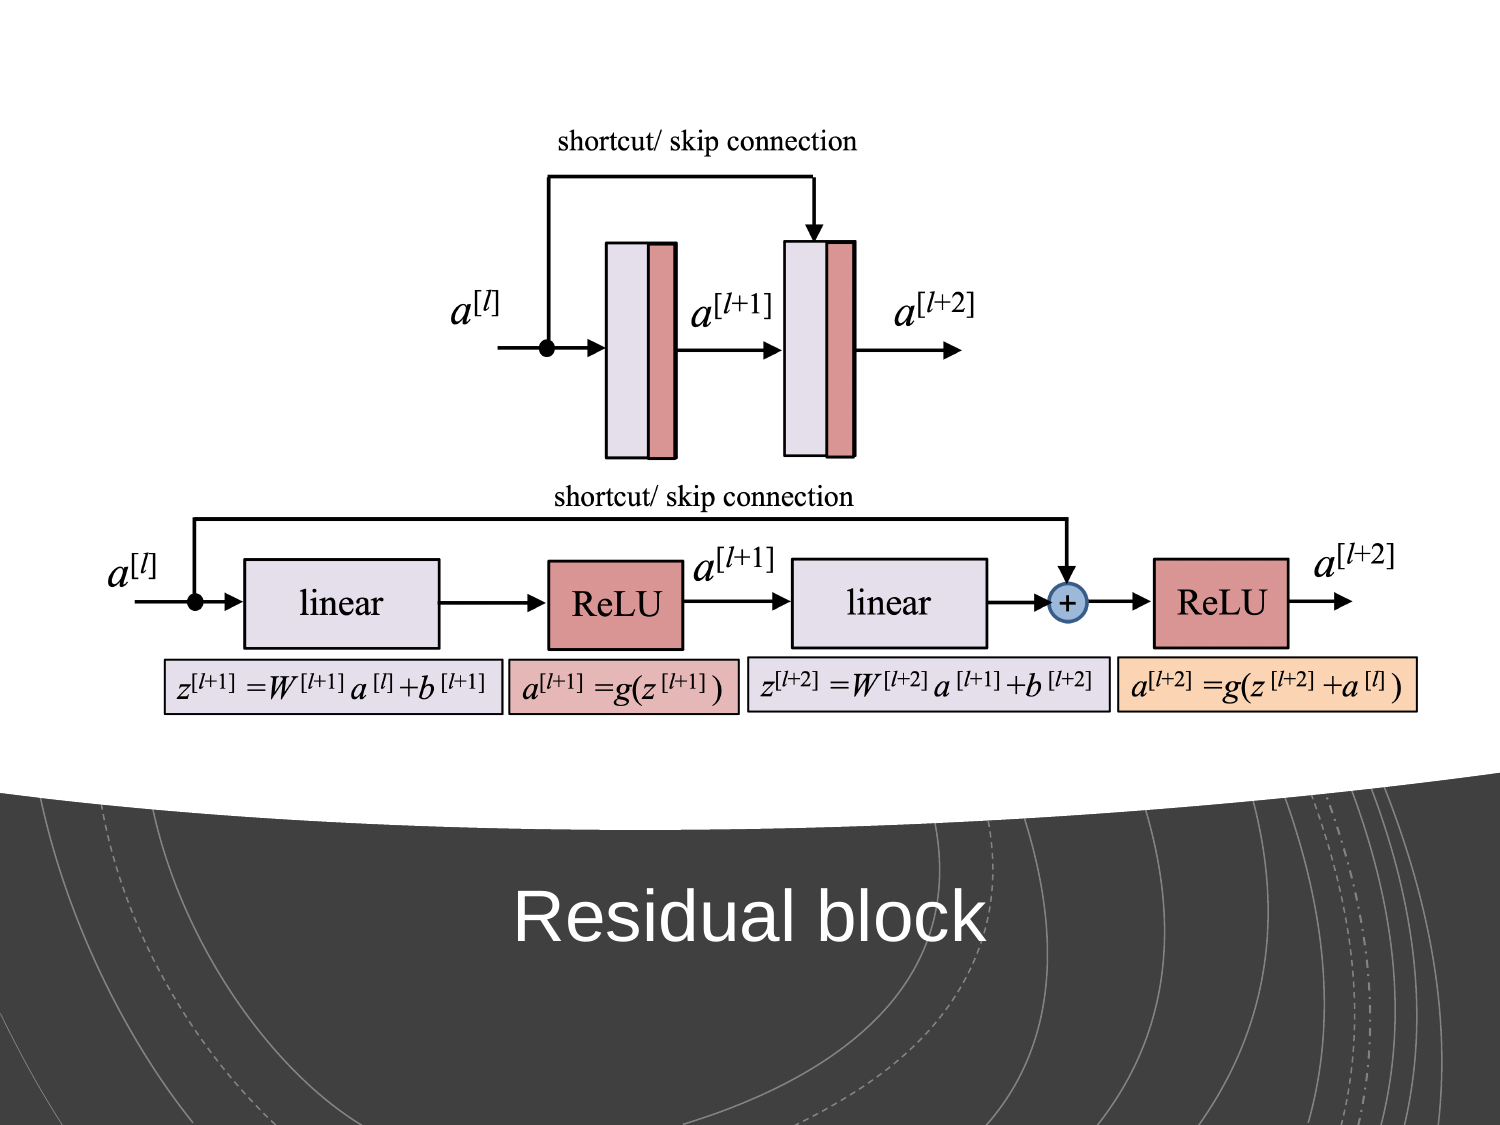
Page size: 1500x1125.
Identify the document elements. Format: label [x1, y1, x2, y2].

text_box [0, 0, 1500, 1125]
picture [78, 112, 1423, 728]
